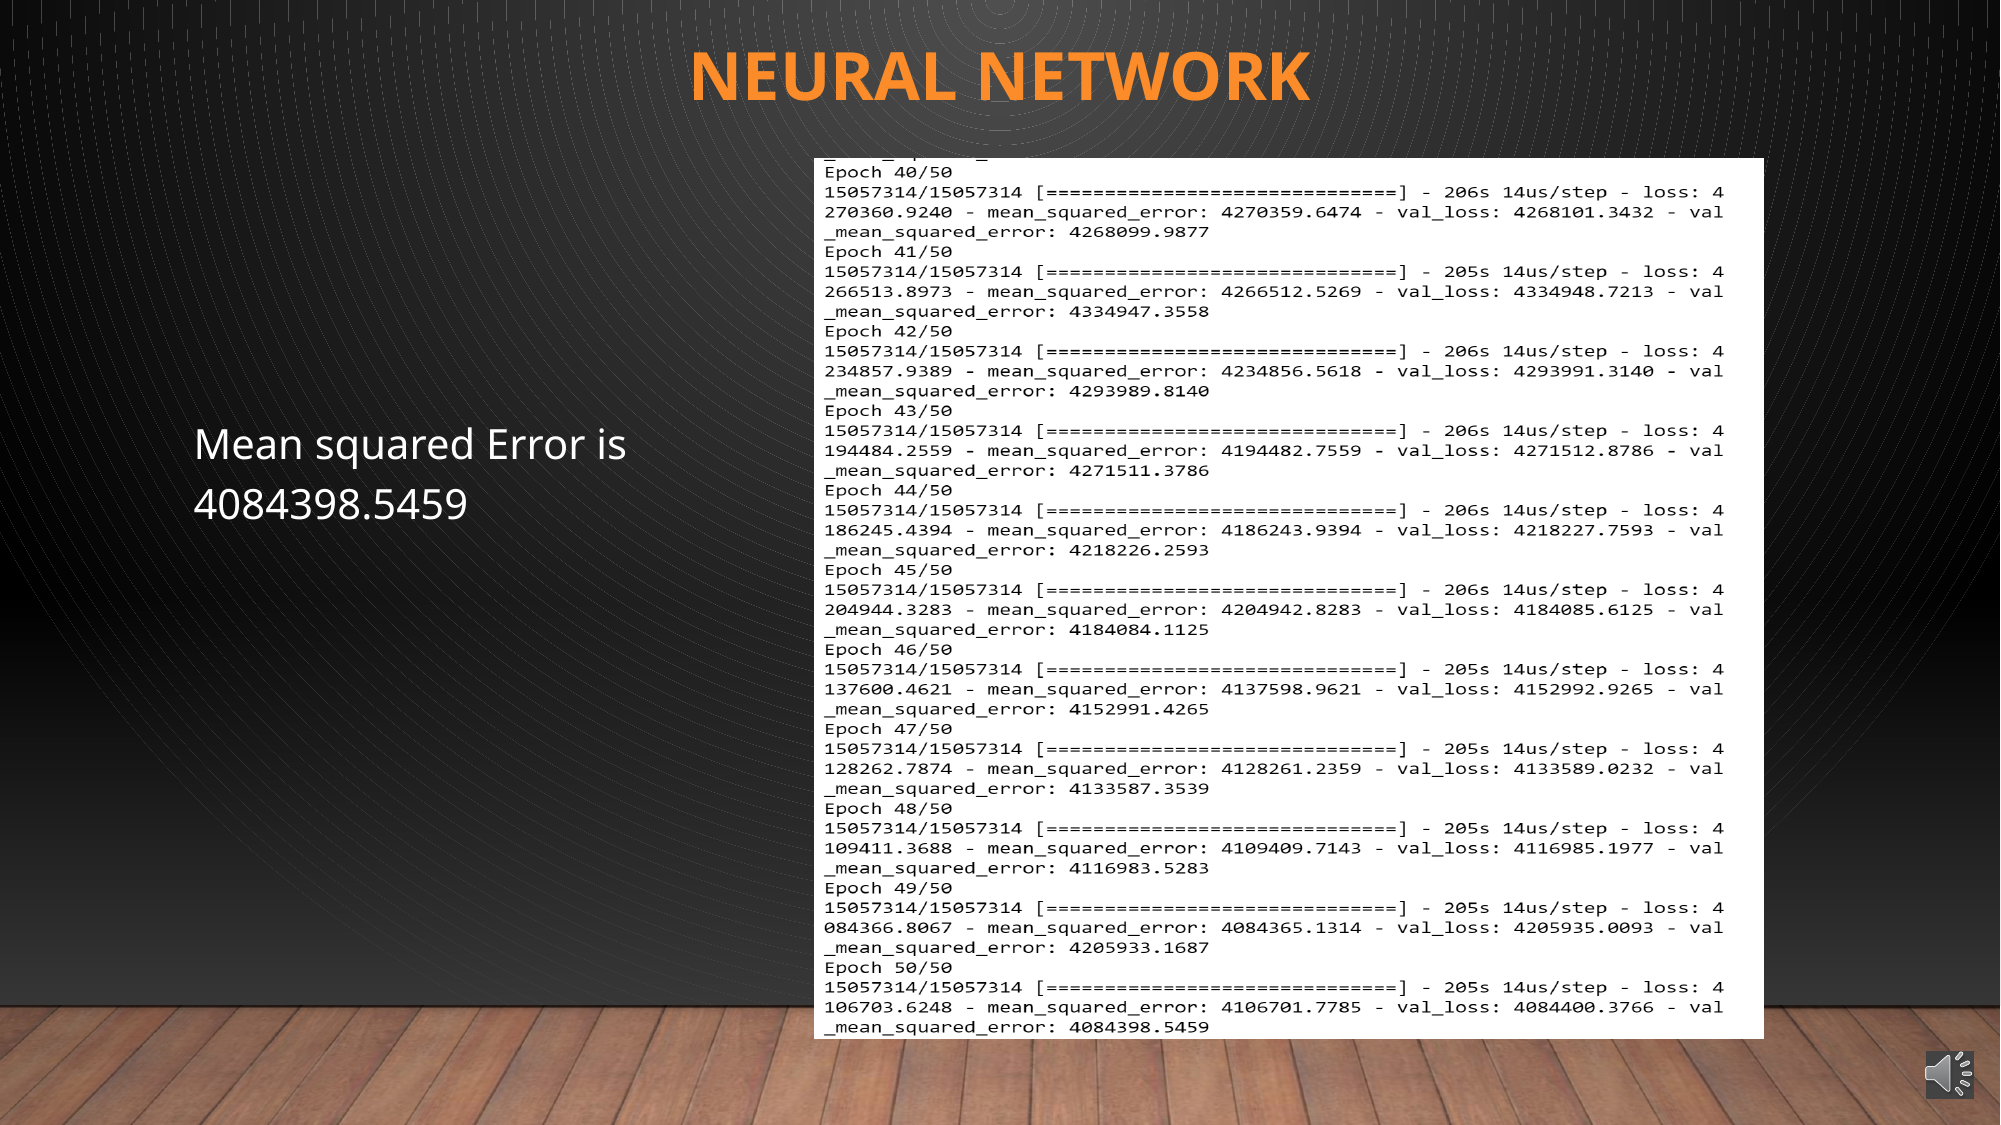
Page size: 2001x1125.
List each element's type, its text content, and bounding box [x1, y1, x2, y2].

title Neural Network [238, 33, 1763, 206]
list Mean squared Error is 4084398.5459 [178, 400, 814, 617]
picture [0, 158, 2000, 1125]
